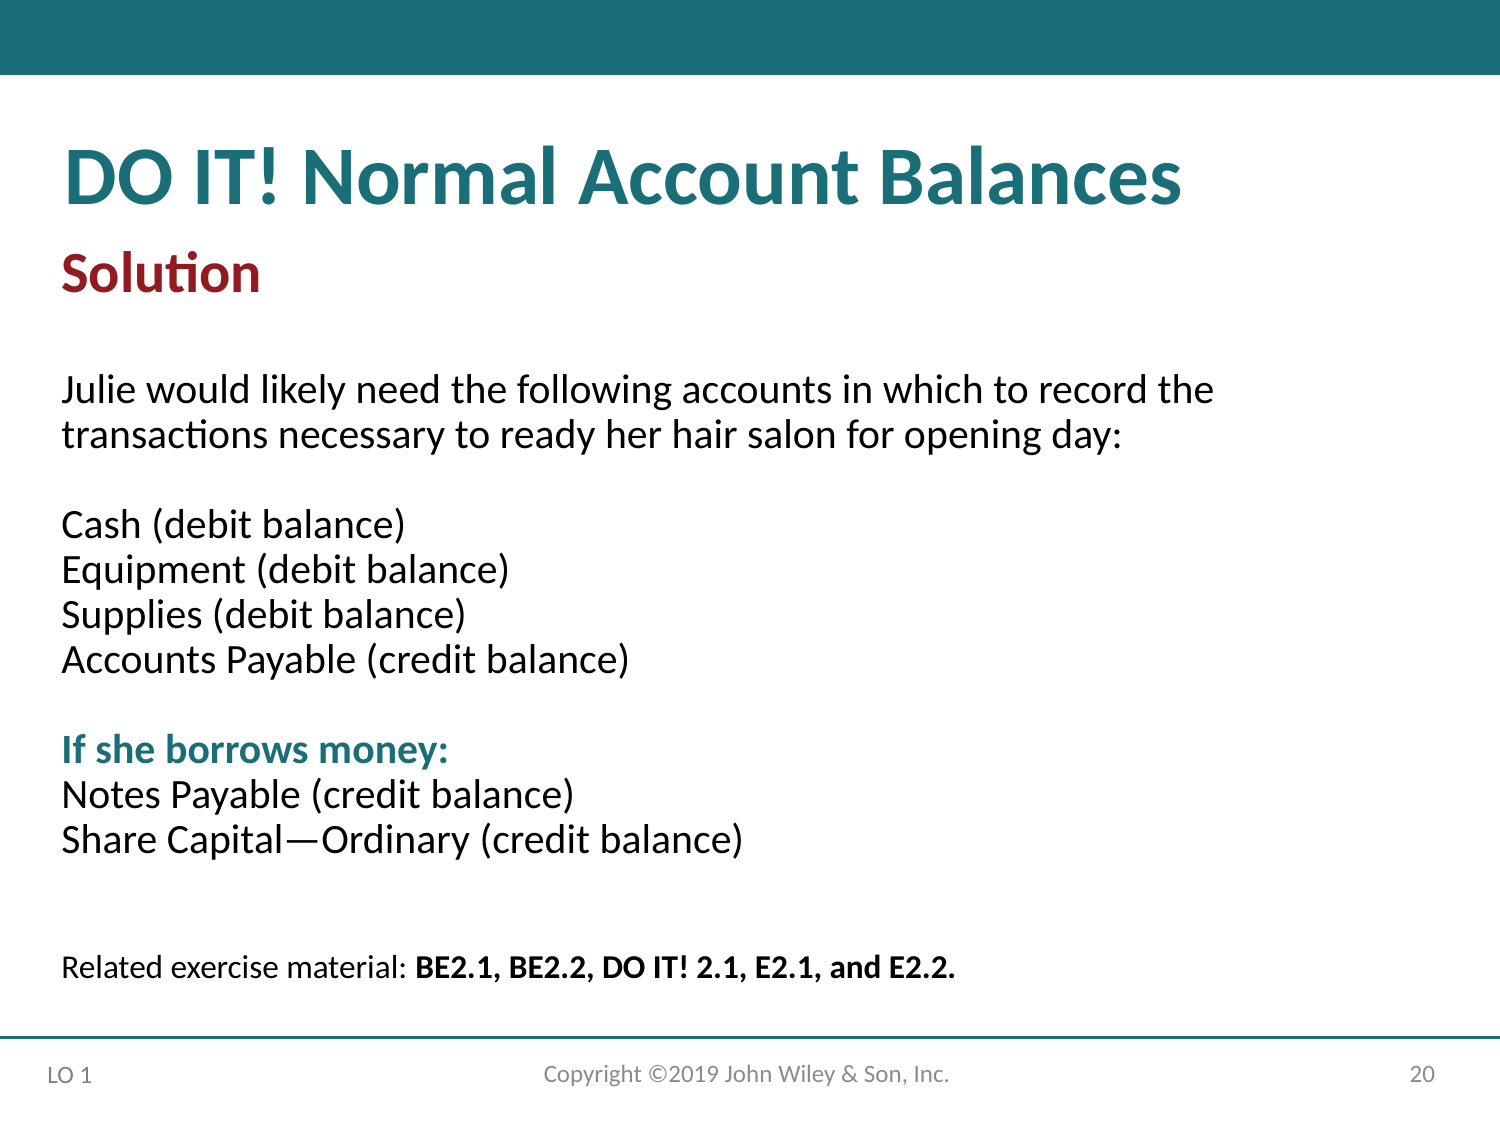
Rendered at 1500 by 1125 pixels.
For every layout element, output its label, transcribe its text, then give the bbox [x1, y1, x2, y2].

text_box LO 1 [37, 1051, 118, 1097]
title DO IT! Normal Account Balances [50, 125, 1450, 231]
list Solution Julie would likely need the following accounts in which to record the transactions necessary to ready her hair salon for opening day: Cash (debit balance) Equipment (debit balance) Supplies (debit balance) Accounts Payable (credit balance) If she borrows money: Notes Payable (credit balance) Share Capital—Ordinary (credit balance) Related exercise material: BE2.1, BE2.2, DO IT! 2.1, E2.1, and E2.2. [46, 234, 1447, 541]
slide_number 20 [1059, 1042, 1450, 1103]
footer Copyright ©2019 John Wiley & Son, Inc. [496, 1042, 1004, 1103]
